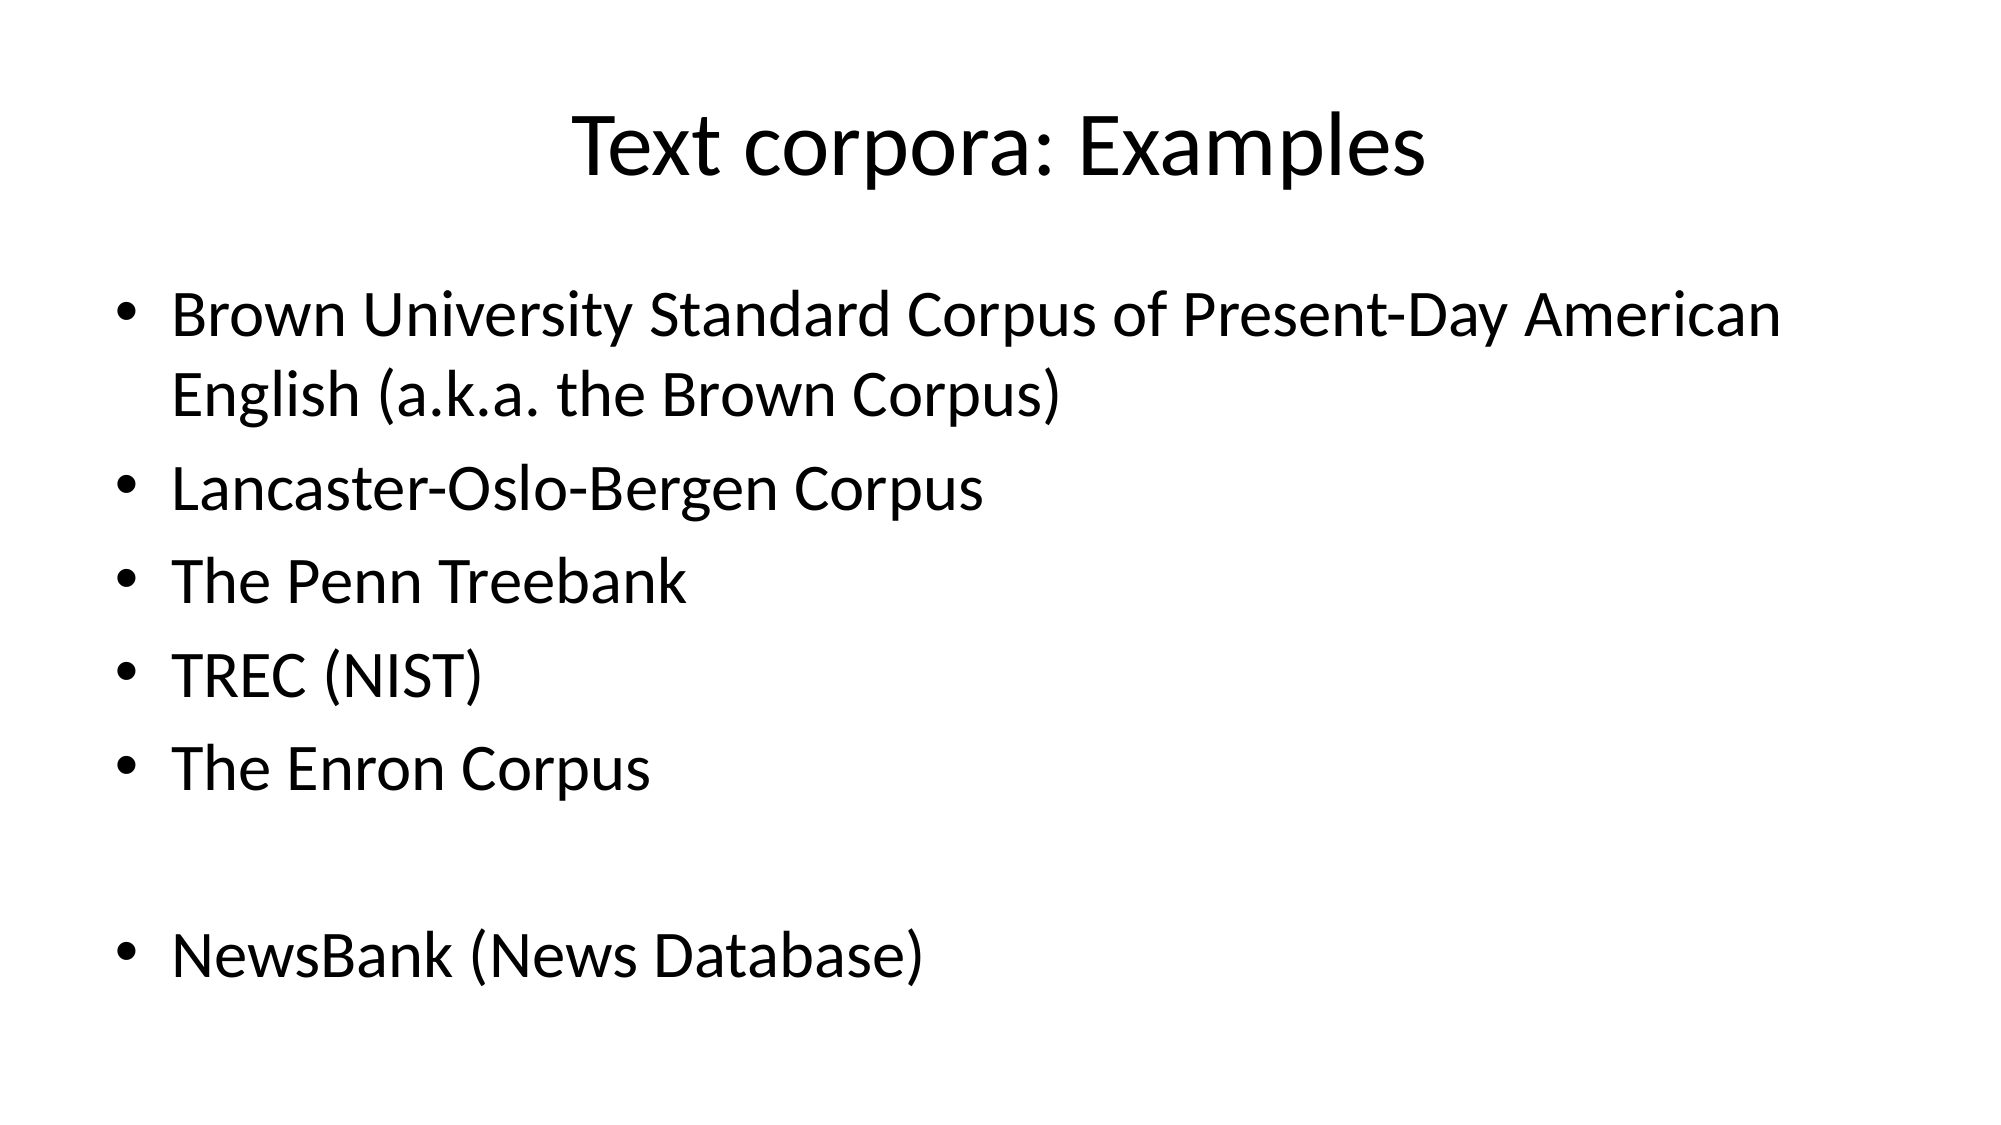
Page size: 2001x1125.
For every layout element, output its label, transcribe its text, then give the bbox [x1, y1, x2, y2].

list Brown University Standard Corpus of Present-Day American English (a.k.a. the Brown Corpus) Lancaster-Oslo-Bergen Corpus The Penn Treebank TREC (NIST) The Enron Corpus NewsBank (News Database) [99, 262, 1900, 1005]
title Text corpora: Examples [99, 45, 1900, 233]
